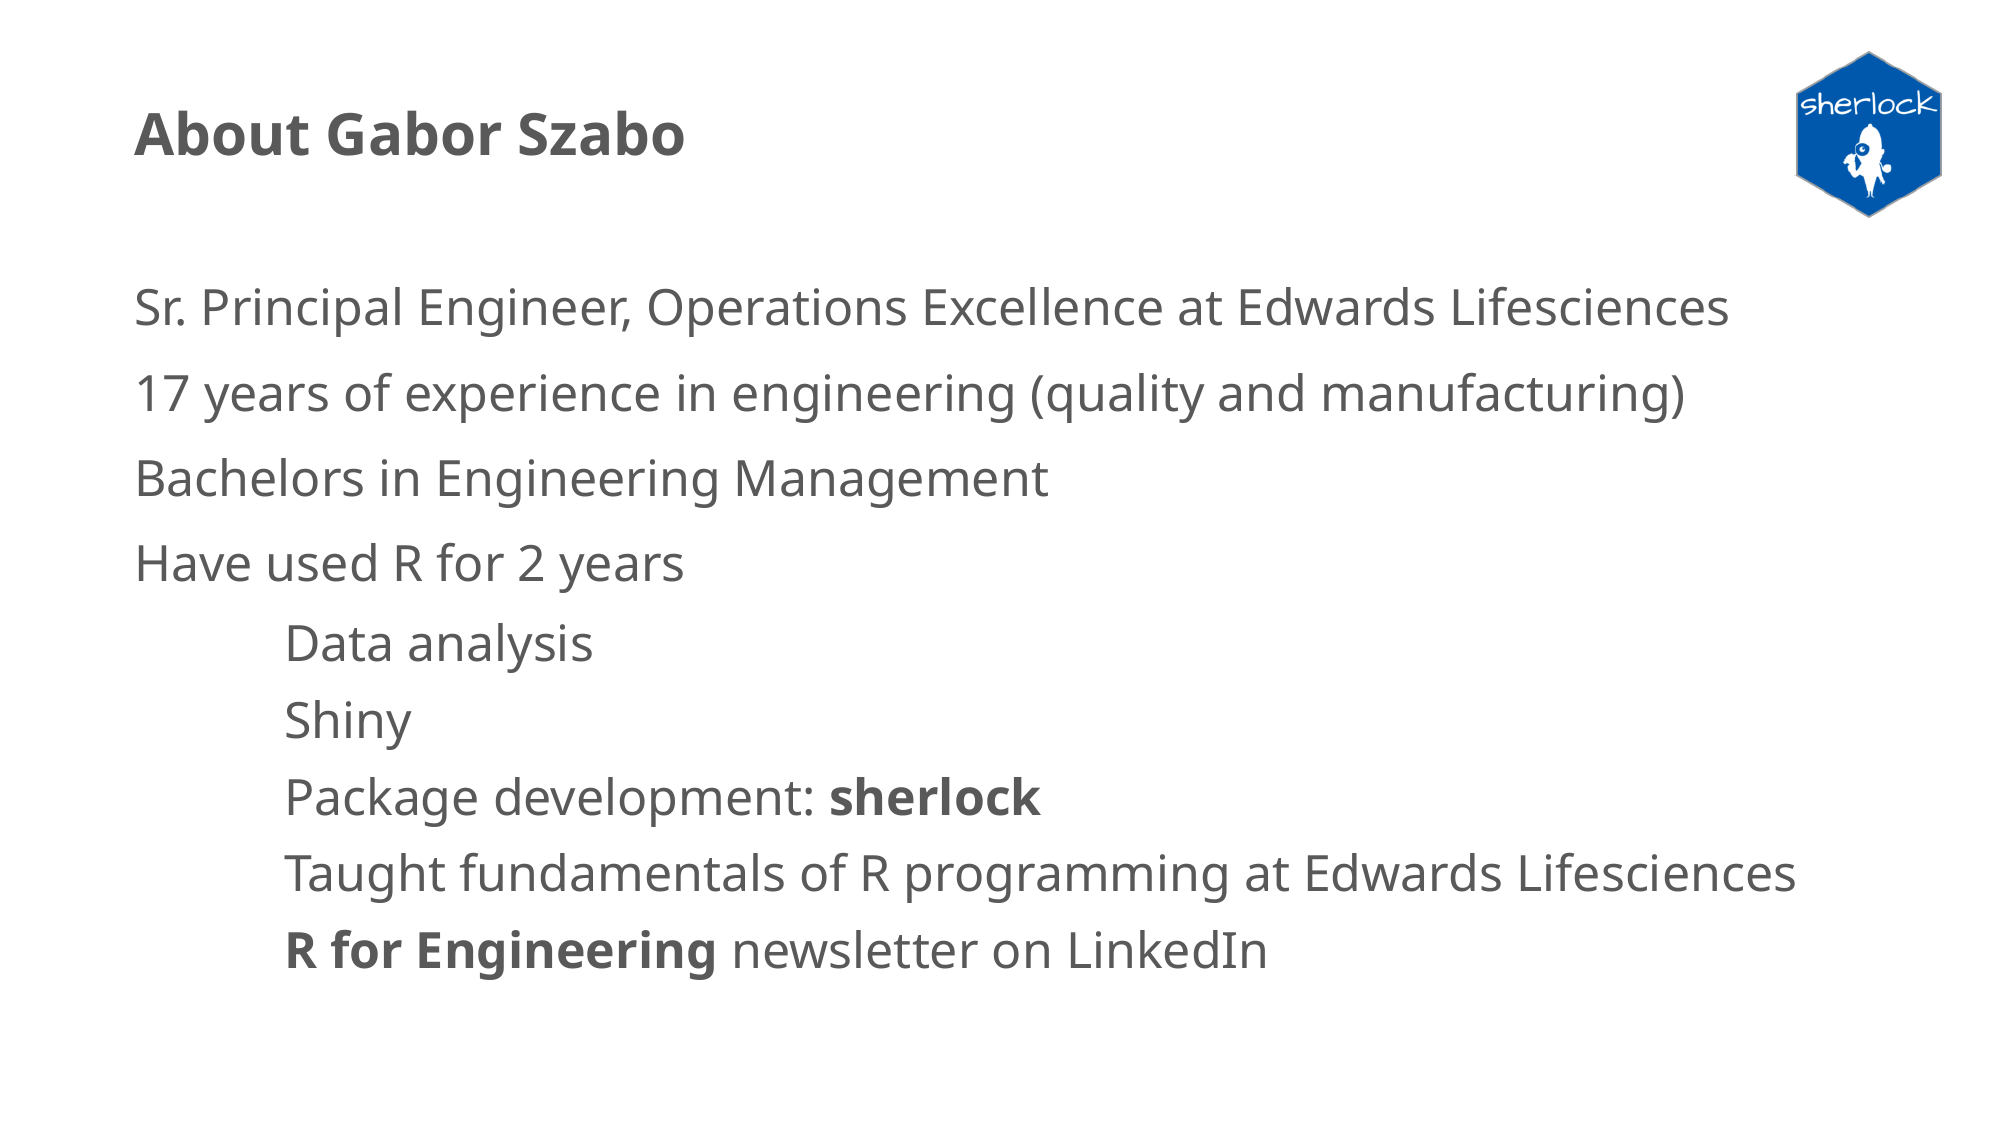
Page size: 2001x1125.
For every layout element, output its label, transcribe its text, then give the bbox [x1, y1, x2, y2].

text_box Sr. Principal Engineer, Operations Excellence at Edwards Lifesciences 17 years of experience in engineering (quality and manufacturing) Bachelors in Engineering Management Have used R for 2 years Data analysis Shiny Package development: sherlock Taught fundamentals of R programming at Edwards Lifesciences R for Engineering newsletter on LinkedIn [119, 268, 1927, 986]
picture [1794, 42, 1947, 223]
text_box About Gabor Szabo [119, 89, 1754, 175]
